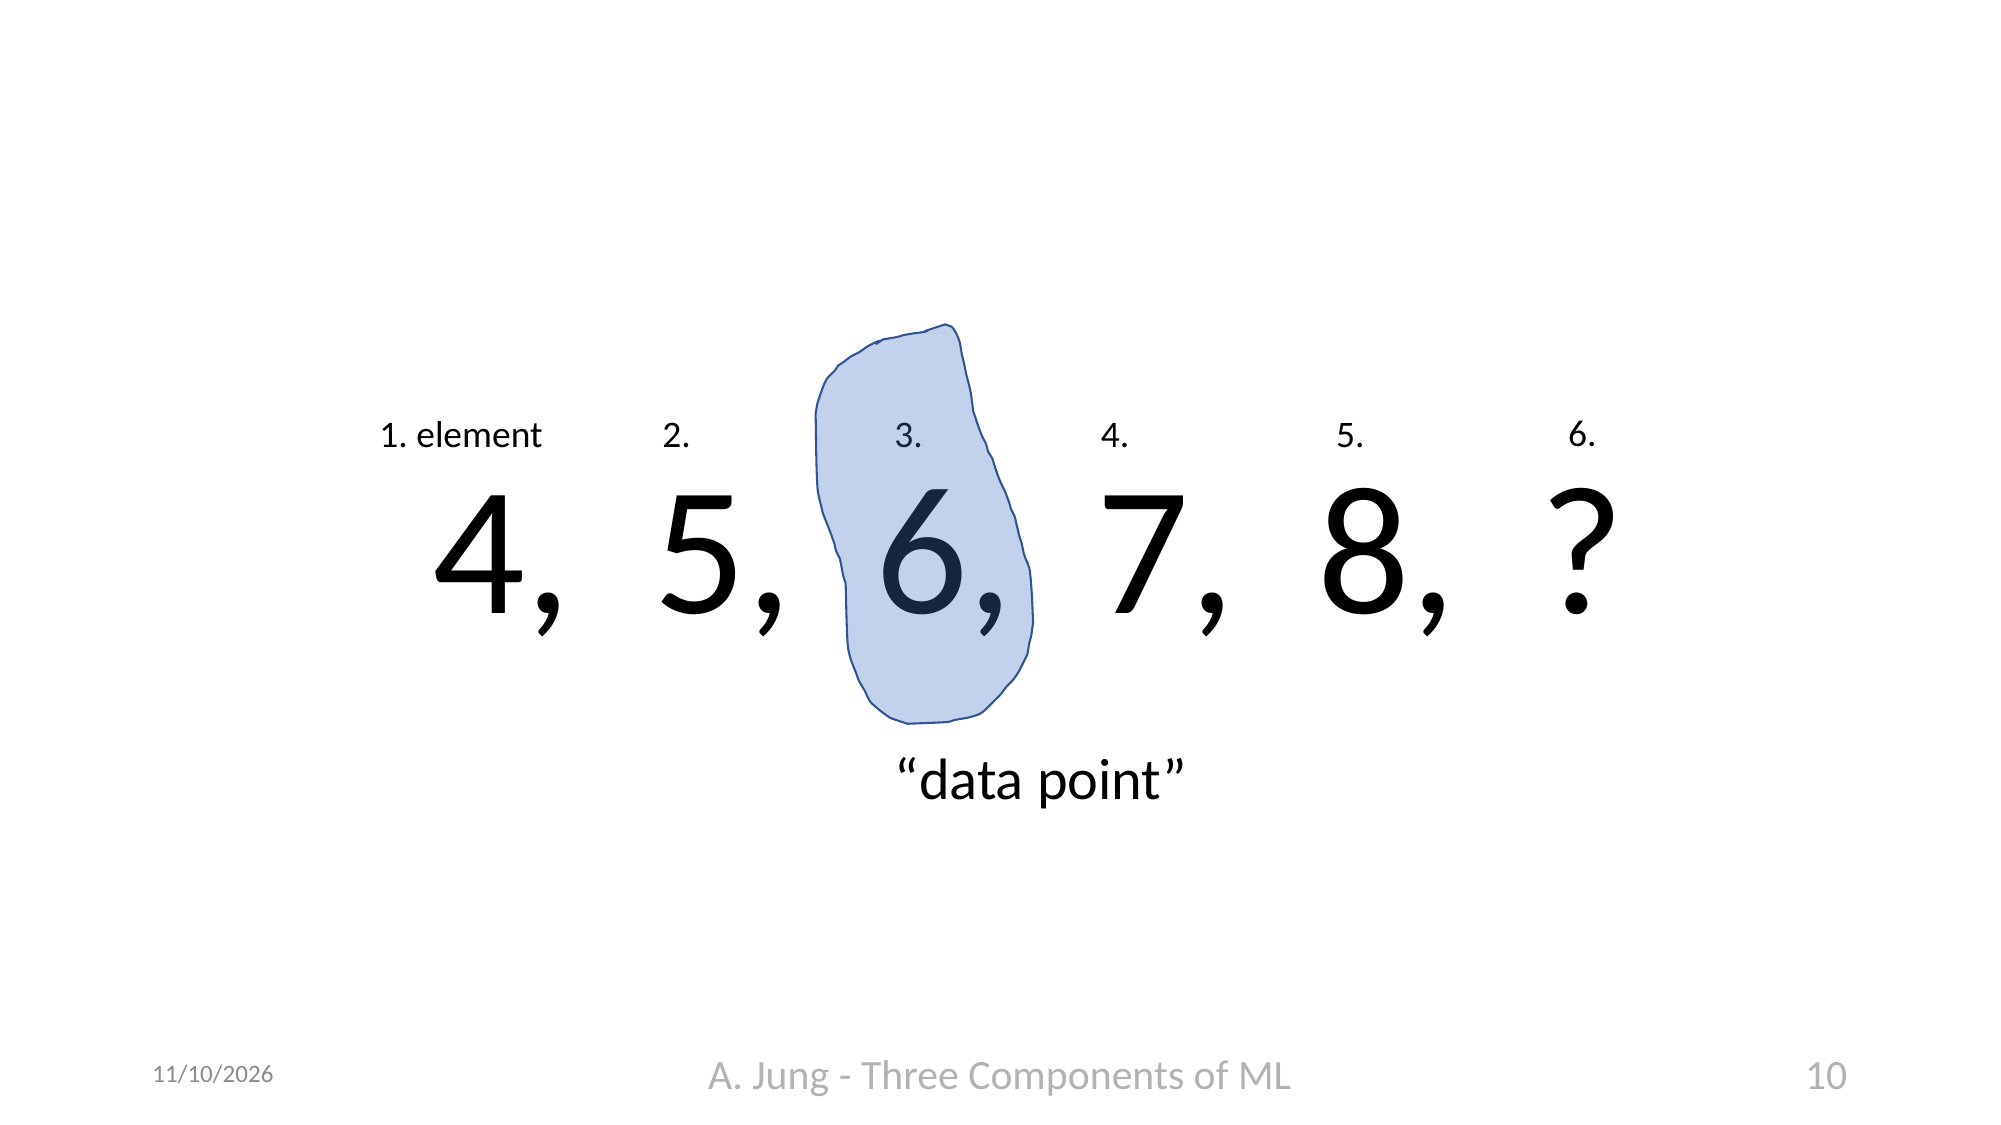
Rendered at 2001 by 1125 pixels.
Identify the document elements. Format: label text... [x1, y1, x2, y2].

text_box “data point” [880, 733, 1203, 819]
text_box 6. [1553, 401, 1612, 461]
text_box 5. [1321, 403, 1380, 463]
text_box 1. element [364, 402, 558, 462]
footer A. Jung - Three Components of ML [662, 1042, 1338, 1103]
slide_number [137, 1042, 588, 1103]
text_box 2. [647, 402, 707, 462]
text_box 4. [1086, 403, 1145, 463]
text_box 4, 5, 6, 7, 8, ? [417, 423, 849, 658]
text_box 4, 5, 6, 7, 8, ? [979, 423, 1642, 658]
text_box [814, 323, 1035, 725]
slide_number 10 [1412, 1042, 1863, 1103]
